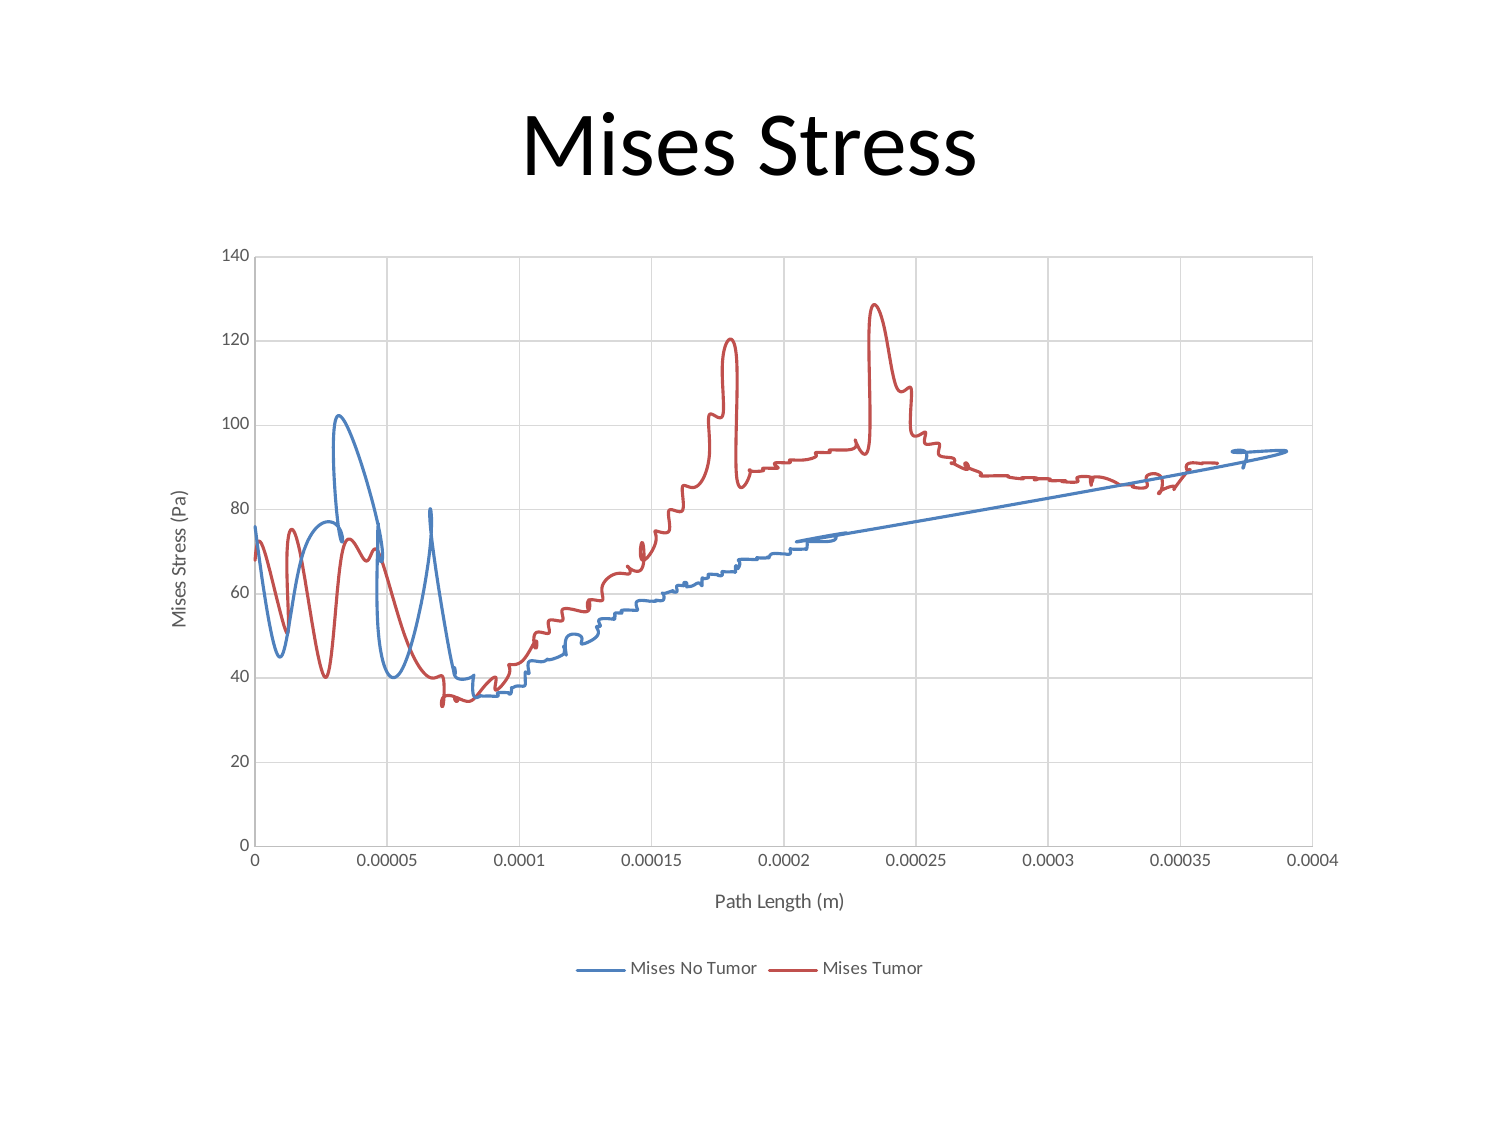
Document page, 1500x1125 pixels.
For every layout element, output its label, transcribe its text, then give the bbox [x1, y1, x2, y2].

title Mises Stress [75, 45, 1425, 233]
chart [136, 232, 1364, 986]
